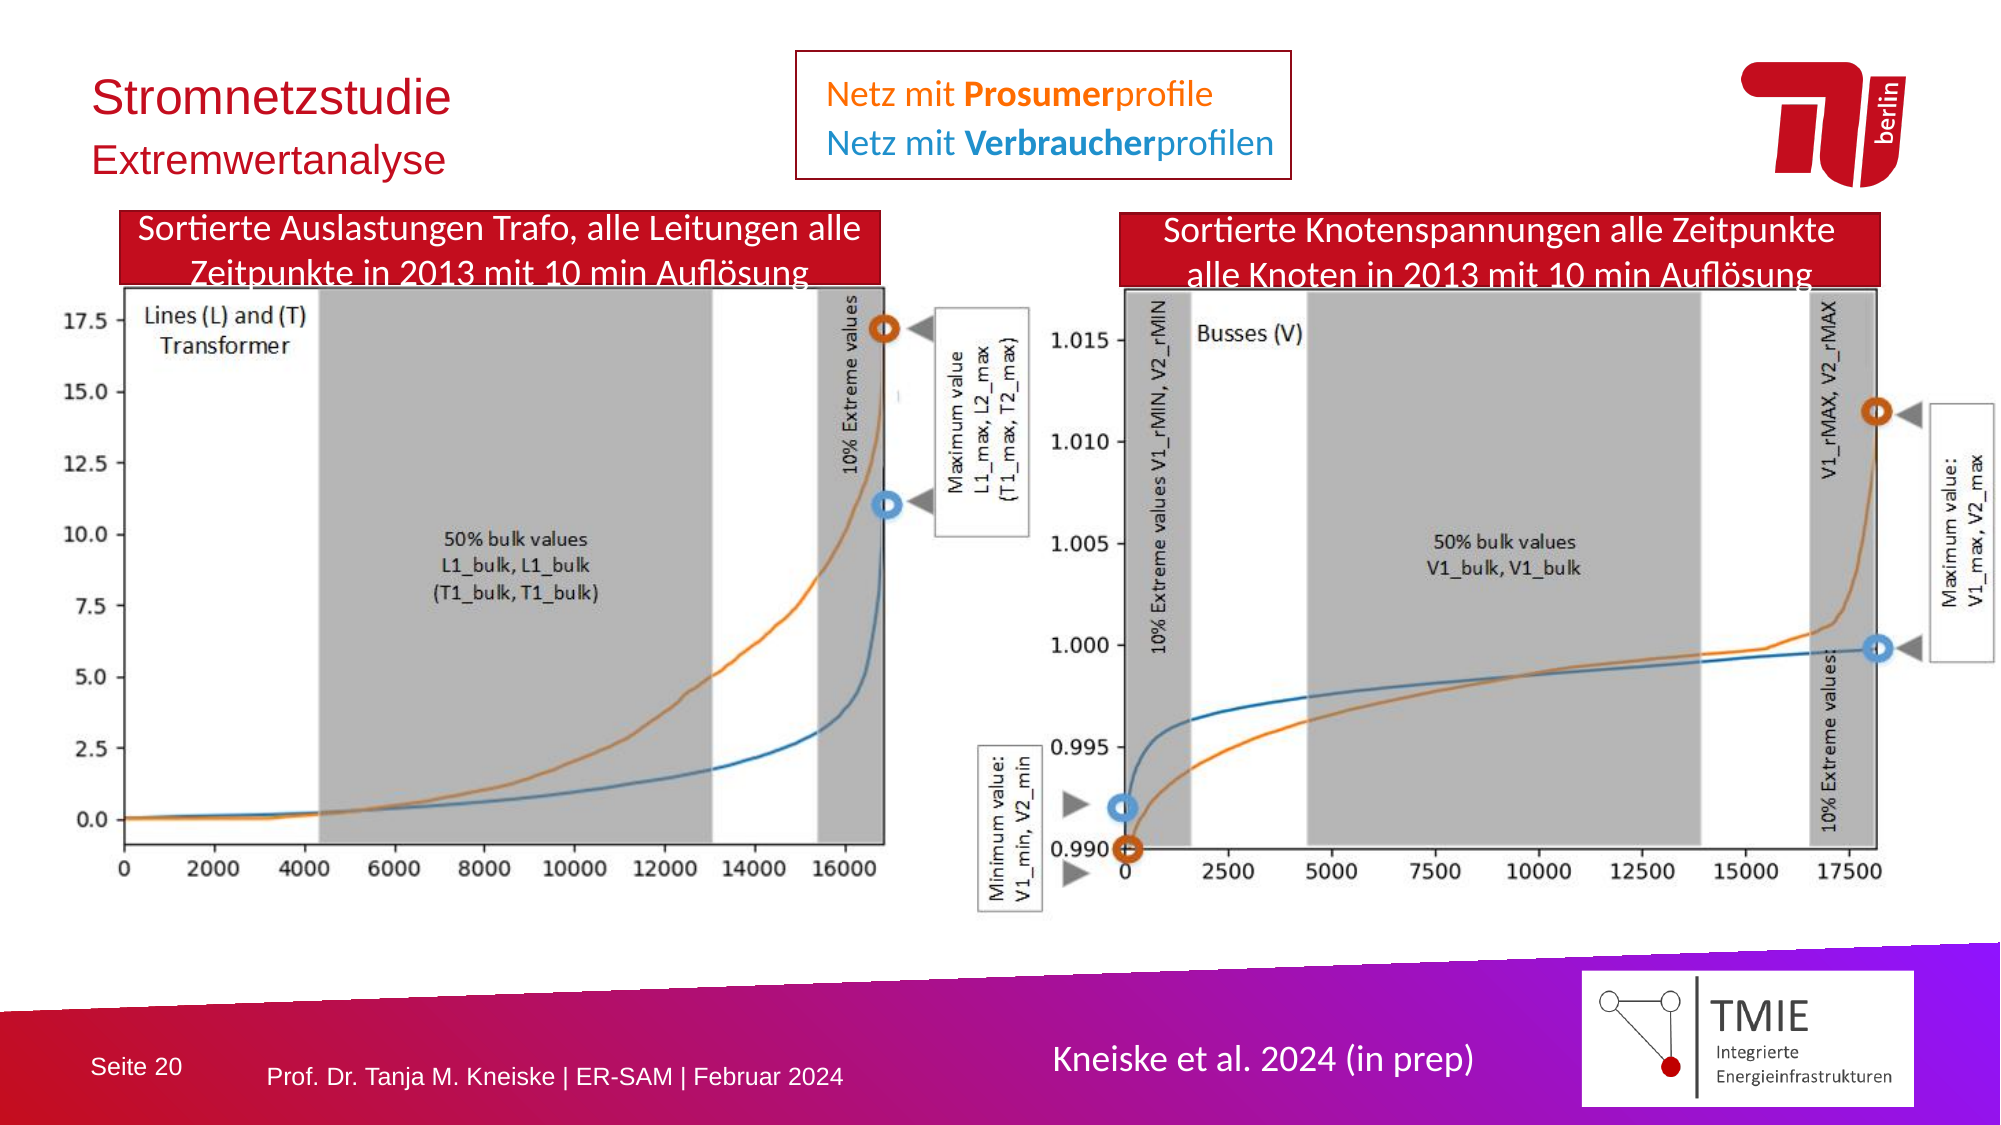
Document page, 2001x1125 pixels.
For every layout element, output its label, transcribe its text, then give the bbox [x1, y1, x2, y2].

text_box Netz mit Verbraucherprofilen [811, 110, 1290, 171]
text_box Kneiske et al. 2024 (in prep) [1038, 1027, 1491, 1087]
picture [1741, 62, 1906, 188]
picture [0, 196, 2000, 929]
text_box Netz mit Prosumerprofile [811, 61, 1229, 110]
text_box [795, 50, 1292, 65]
list Stromnetzstudie Extremwertanalyse [91, 65, 1455, 183]
picture [1599, 970, 1942, 1100]
